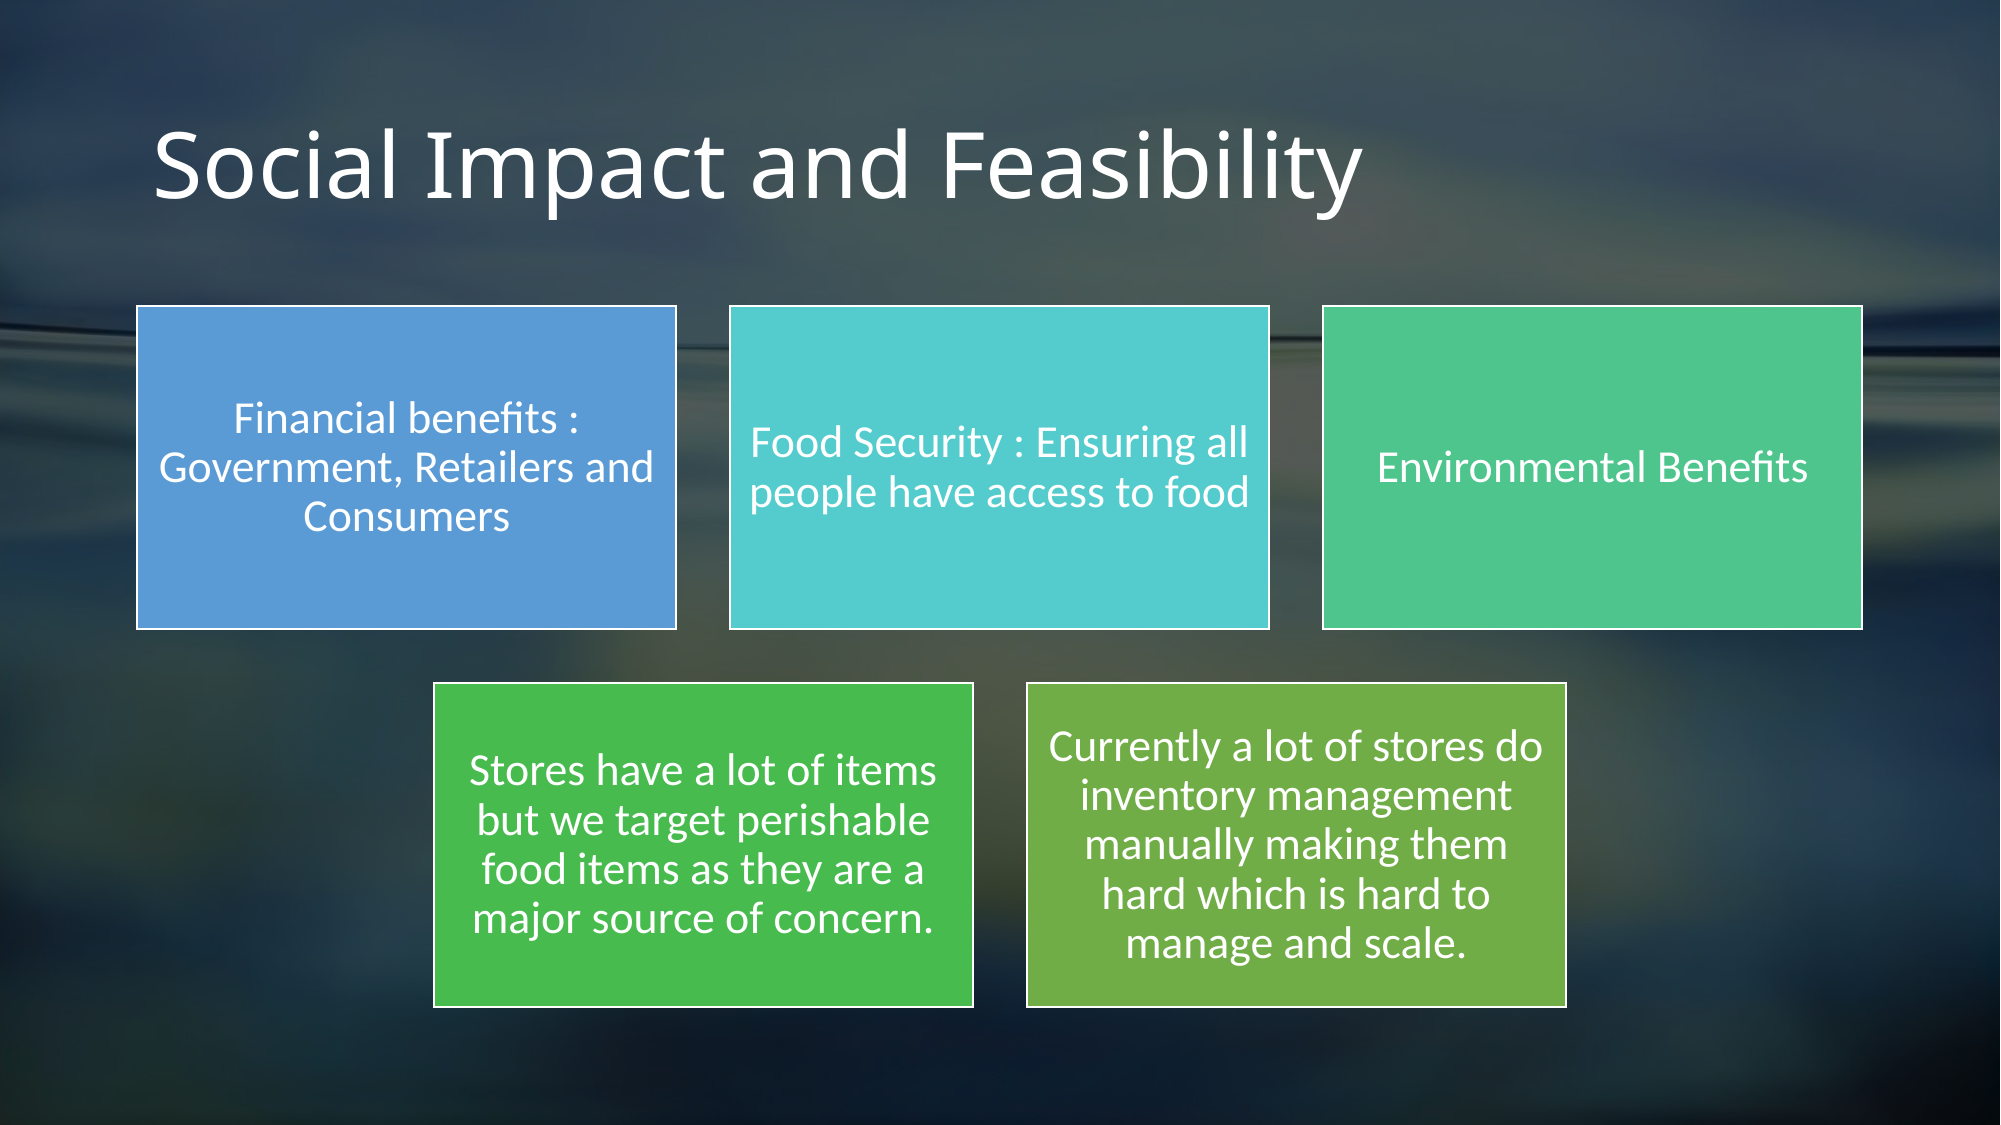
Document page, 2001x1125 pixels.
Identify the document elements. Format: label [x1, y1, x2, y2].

picture [0, 0, 2000, 1125]
list [137, 299, 1863, 1014]
